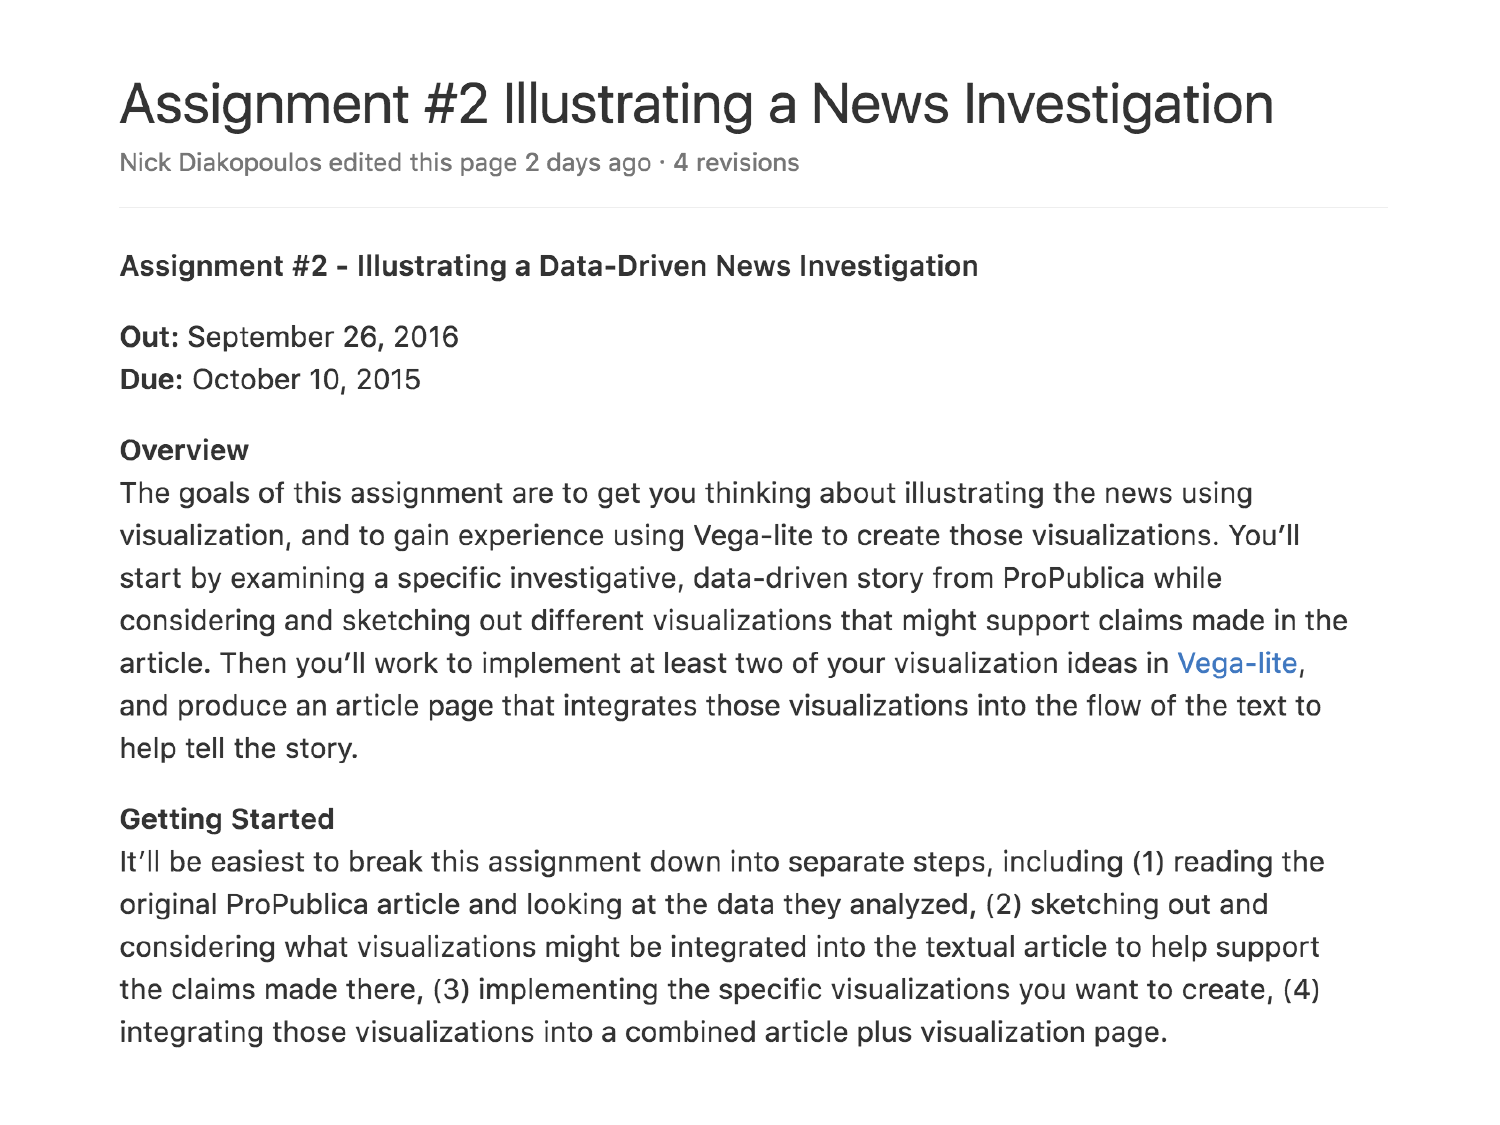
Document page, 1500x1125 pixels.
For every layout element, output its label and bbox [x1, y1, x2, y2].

picture [102, 59, 1388, 1076]
